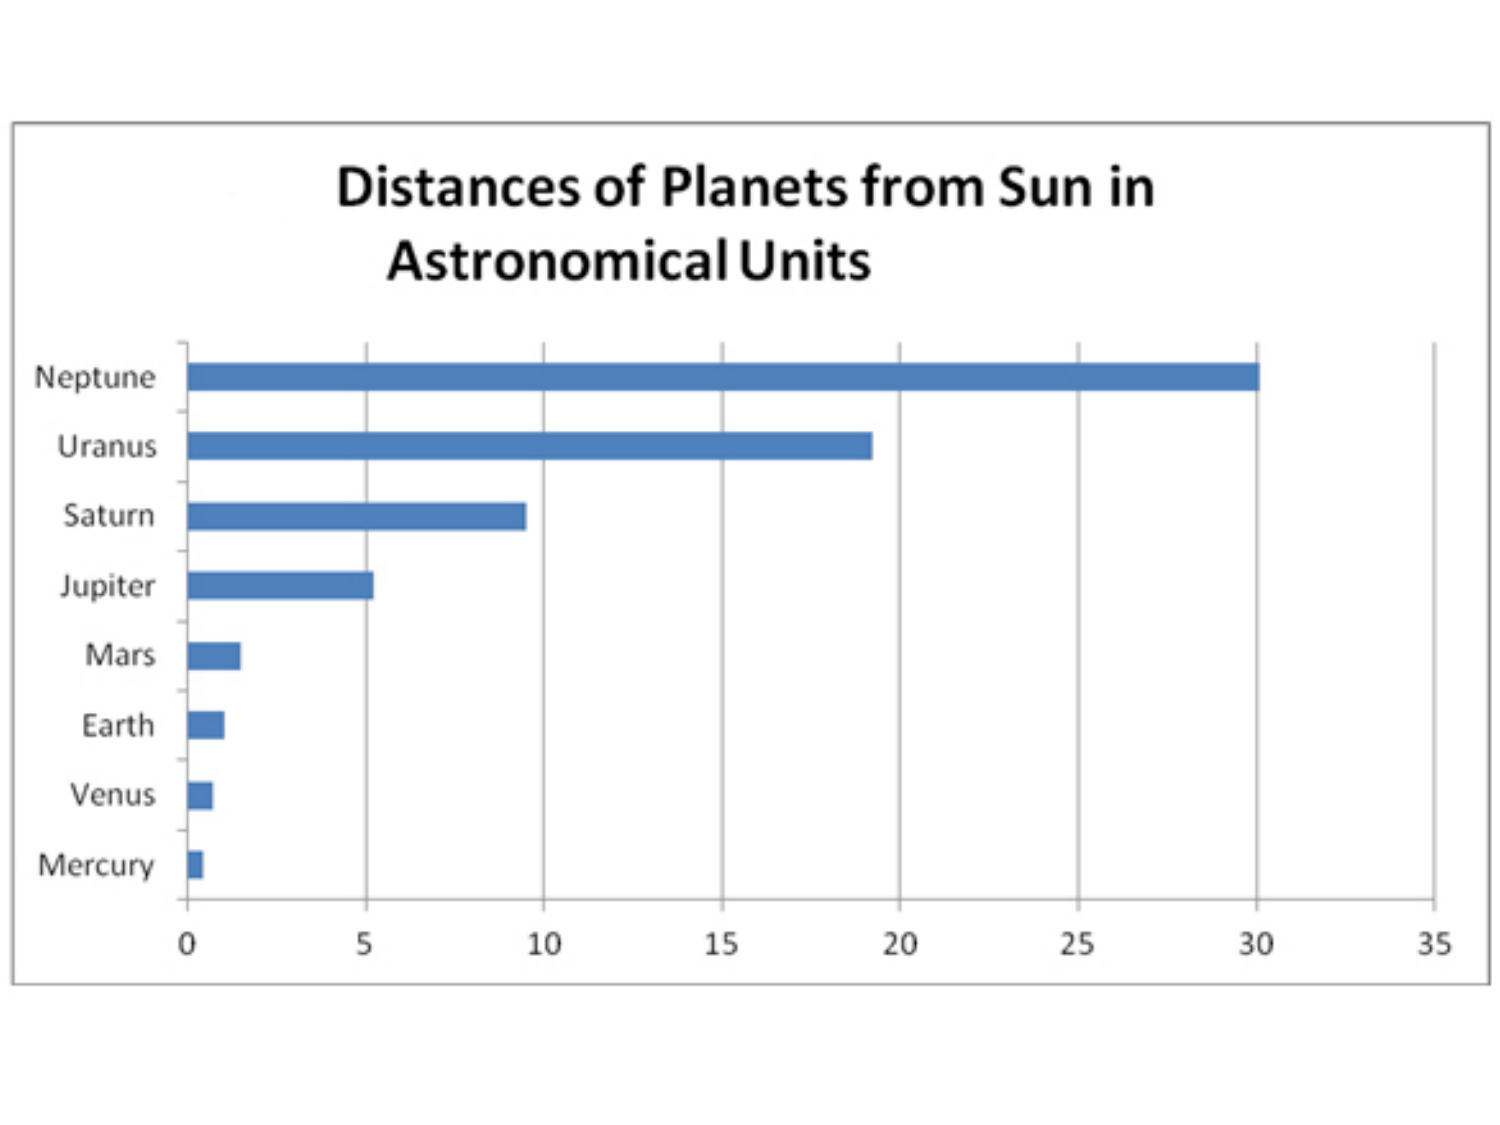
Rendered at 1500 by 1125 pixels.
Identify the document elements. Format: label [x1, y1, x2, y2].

picture [0, 112, 1500, 1012]
